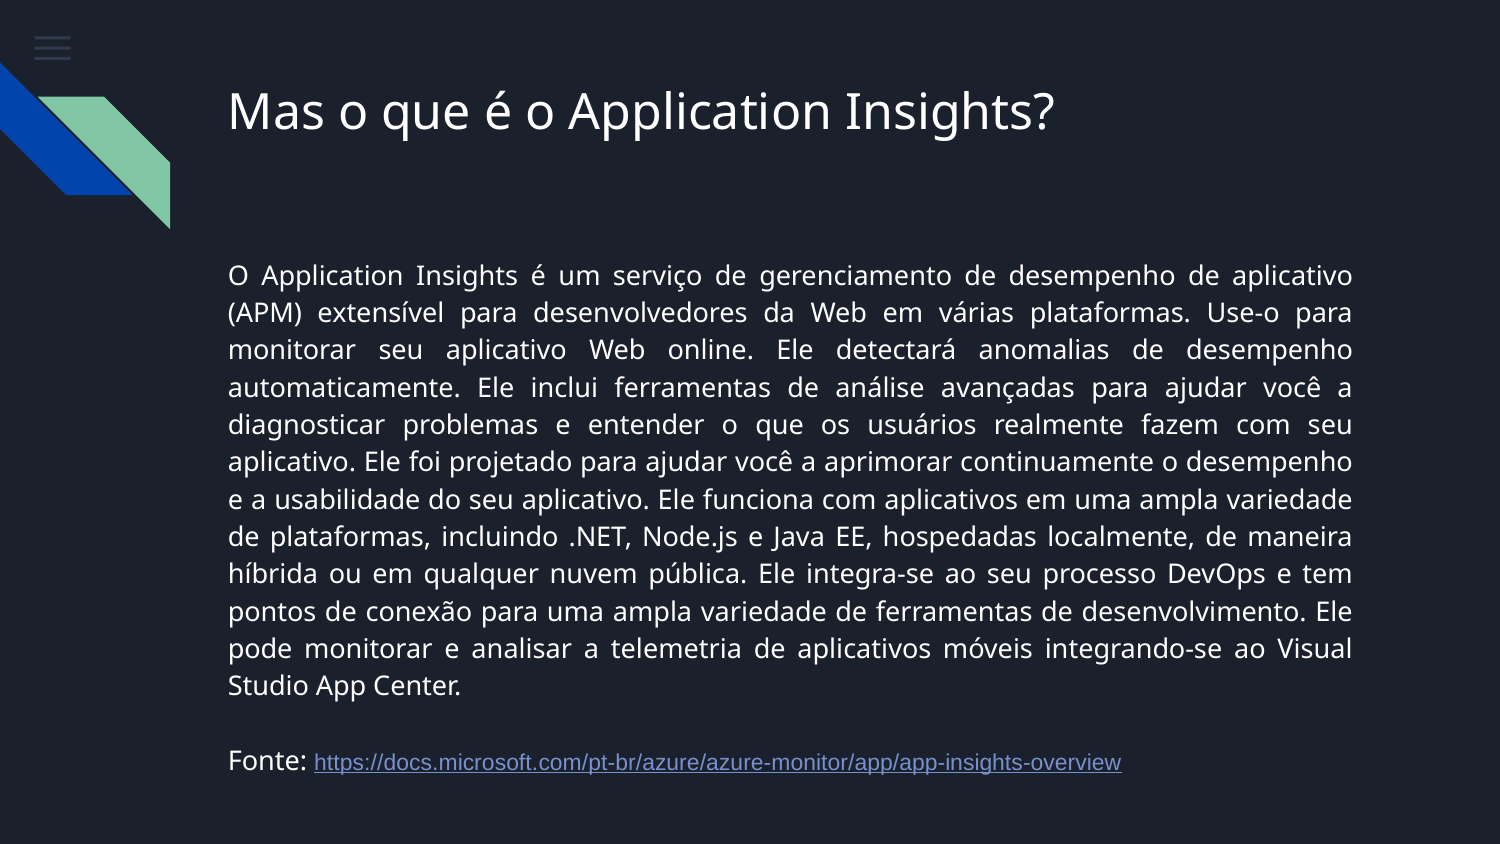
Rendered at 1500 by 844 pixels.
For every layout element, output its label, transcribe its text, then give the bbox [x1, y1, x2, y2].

list O Application Insights é um serviço de gerenciamento de desempenho de aplicativo (APM) extensível para desenvolvedores da Web em várias plataformas. Use-o para monitorar seu aplicativo Web online. Ele detectará anomalias de desempenho automaticamente. Ele inclui ferramentas de análise avançadas para ajudar você a diagnosticar problemas e entender o que os usuários realmente fazem com seu aplicativo. Ele foi projetado para ajudar você a aprimorar continuamente o desempenho e a usabilidade do seu aplicativo. Ele funciona com aplicativos em uma ampla variedade de plataformas, incluindo .NET, Node.js e Java EE, hospedadas localmente, de maneira híbrida ou em qualquer nuvem pública. Ele integra-se ao seu processo DevOps e tem pontos de conexão para uma ampla variedade de ferramentas de desenvolvimento. Ele pode monitorar e analisar a telemetria de aplicativos móveis integrando-se ao Visual Studio App Center. Fonte: https://docs.microsoft.com/pt-br/azure/azure-monitor/app/app-insights-overview [212, 238, 1368, 716]
title Mas o que é o Application Insights? [212, 64, 1368, 215]
